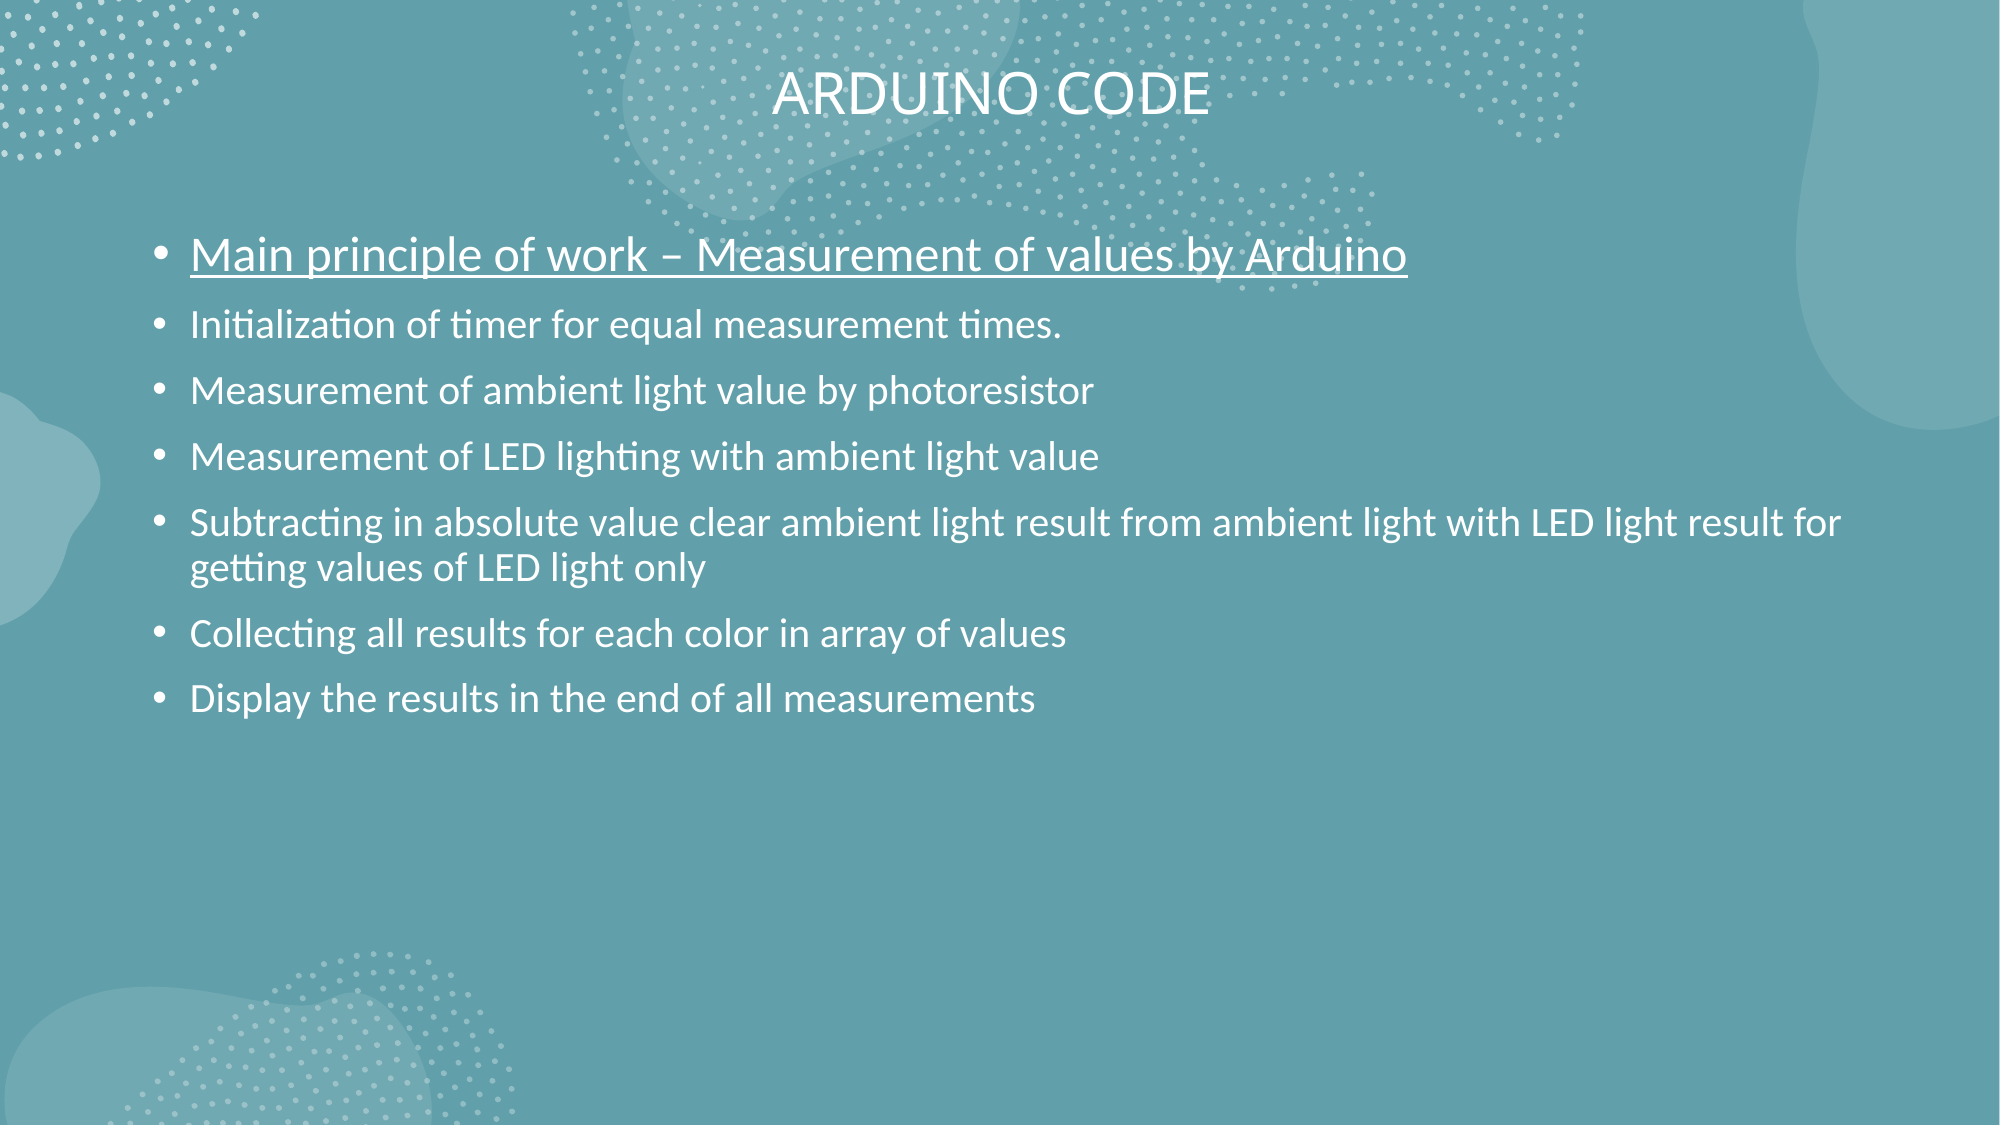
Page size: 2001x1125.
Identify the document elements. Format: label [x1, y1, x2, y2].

text_box [0, 0, 2000, 1125]
